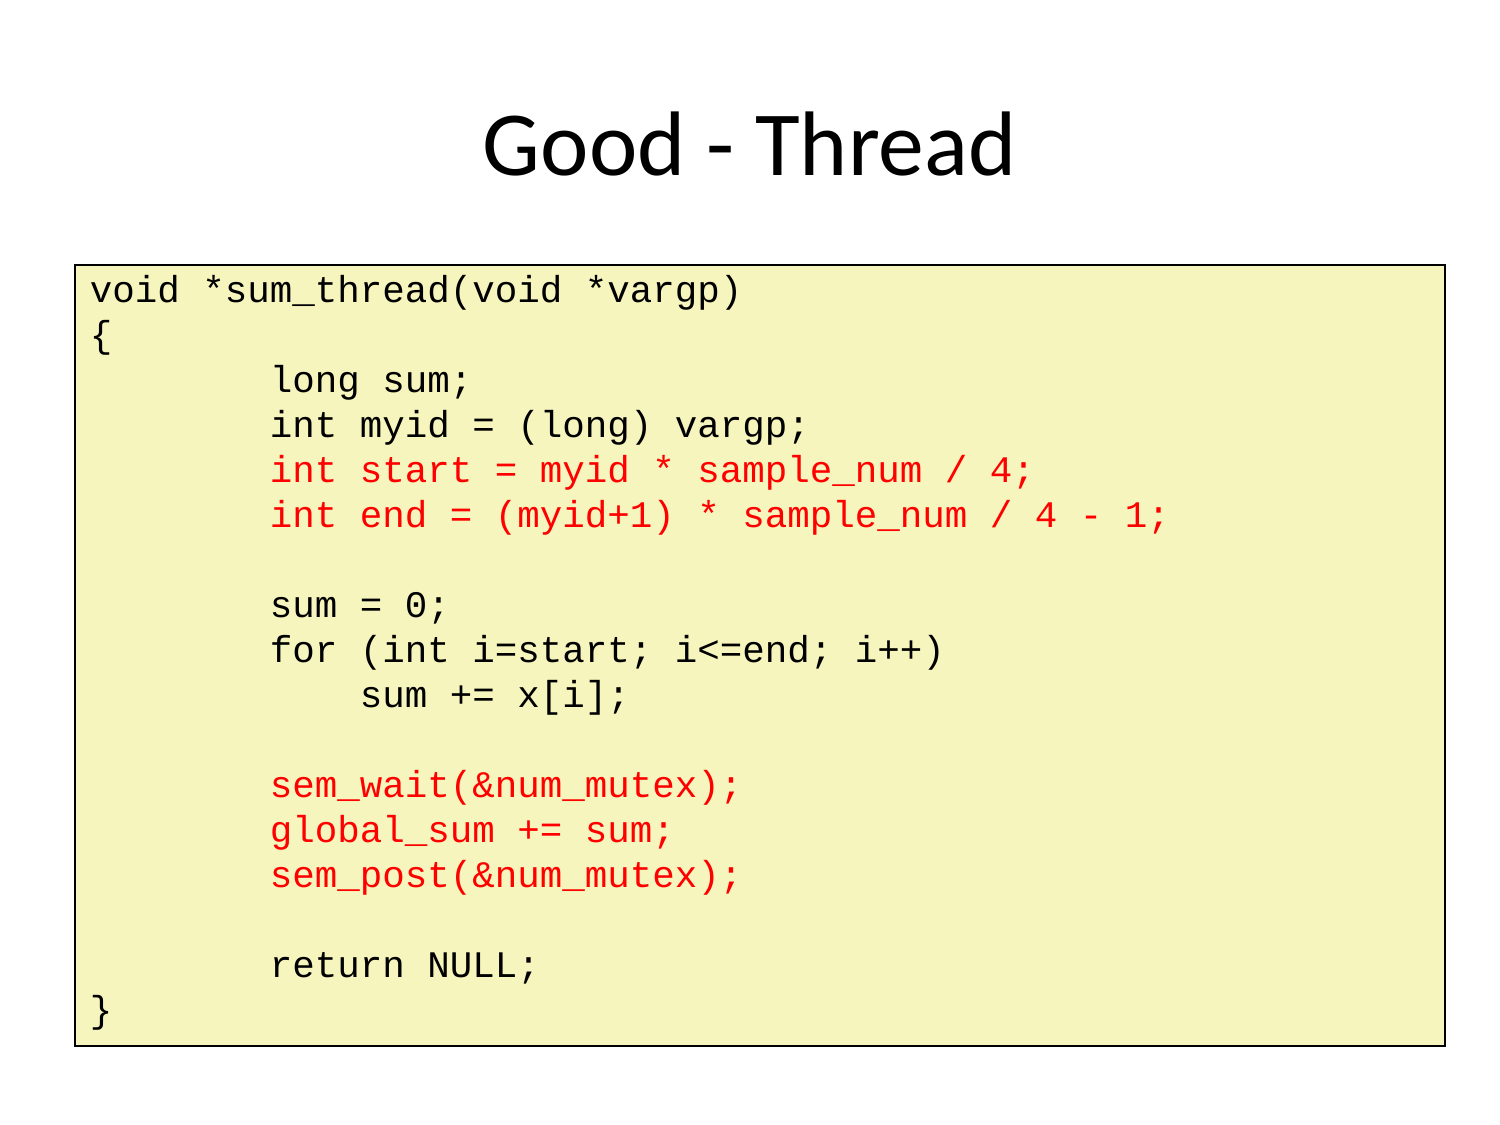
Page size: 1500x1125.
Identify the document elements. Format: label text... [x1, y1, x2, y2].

title Good - Thread [75, 45, 1425, 233]
text_box void *sum_thread(void *vargp) { long sum; int myid = (long) vargp; int start = myid * sample_num / 4; int end = (myid+1) * sample_num / 4 - 1; sum = 0; for (int i=start; i<=end; i++) sum += x[i]; sem_wait(&num_mutex); global_sum += sum; sem_post(&num_mutex); return NULL; } [74, 264, 1446, 1047]
